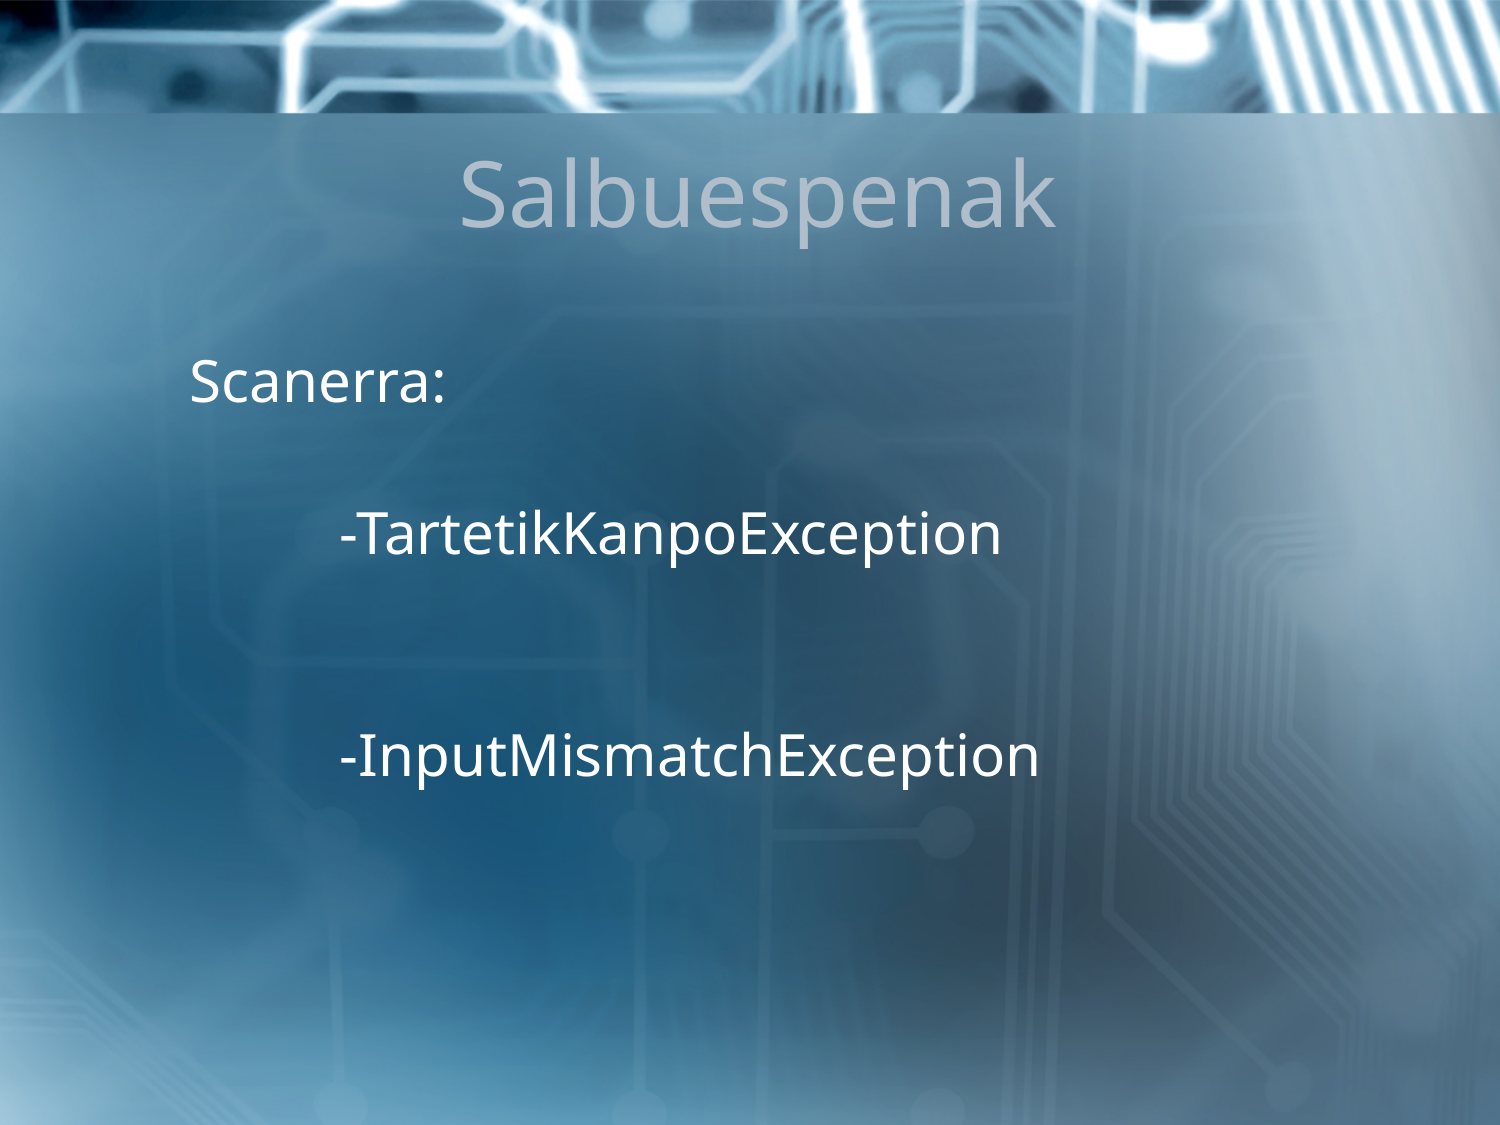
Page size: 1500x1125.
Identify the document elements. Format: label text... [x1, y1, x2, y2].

picture [0, 0, 1500, 1125]
title Salbuespenak [45, 132, 1471, 250]
list Scanerra: -TartetikKanpoException -InputMismatchException [174, 267, 1375, 955]
